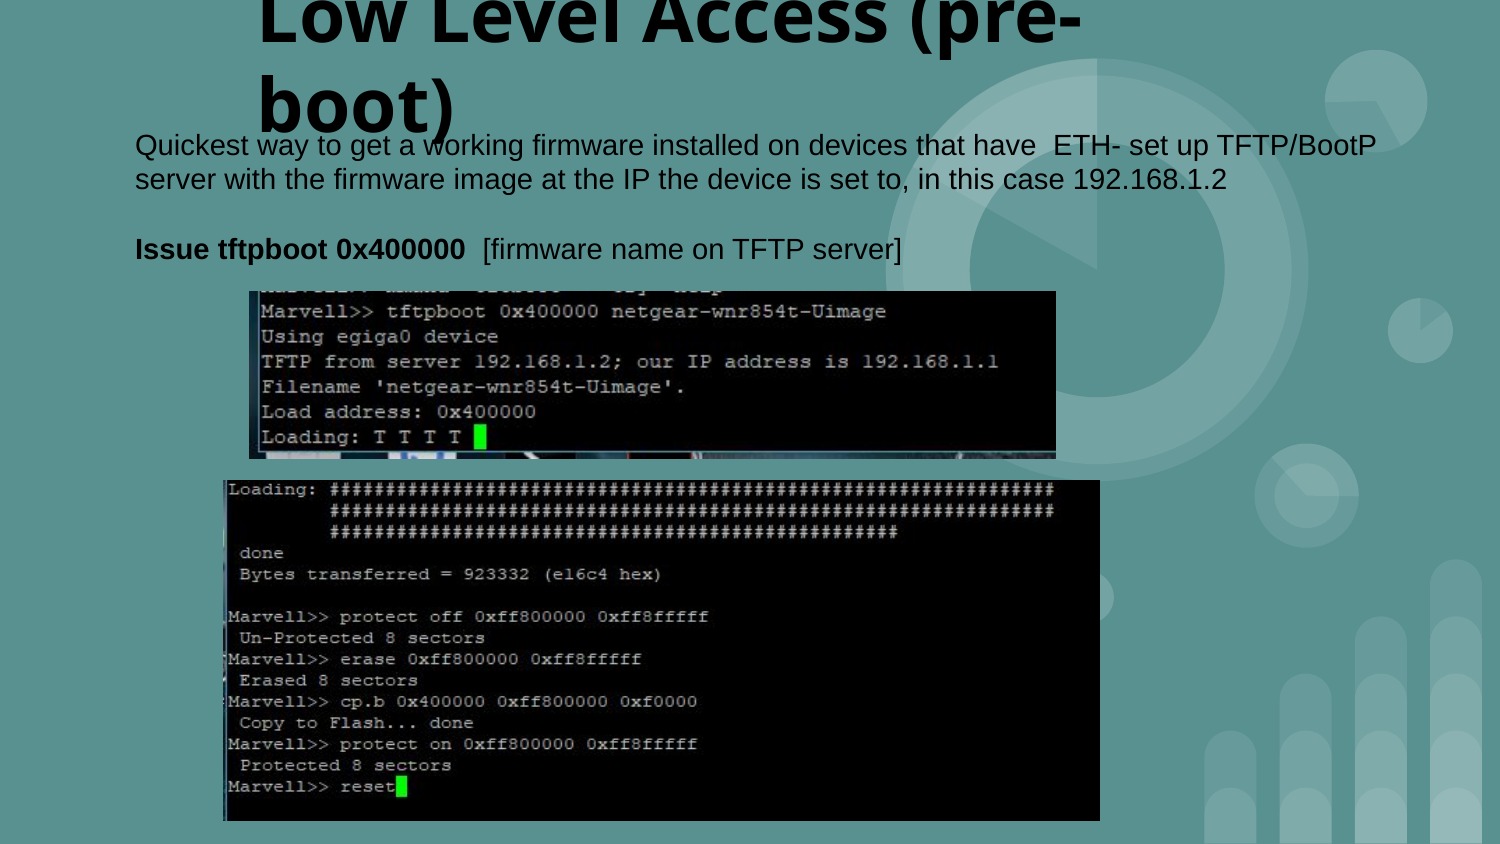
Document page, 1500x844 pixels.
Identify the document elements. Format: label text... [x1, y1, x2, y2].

text_box Quickest way to get a working firmware installed on devices that have ETH- set up TFTP/BootP server with the firmware image at the IP the device is set to, in this case 192.168.1.2 Issue tftpboot 0x400000 [firmware name on TFTP server] [120, 110, 1411, 225]
picture [248, 290, 1056, 459]
title Low Level Access (pre-boot) [241, 0, 1287, 115]
picture [223, 480, 1101, 821]
